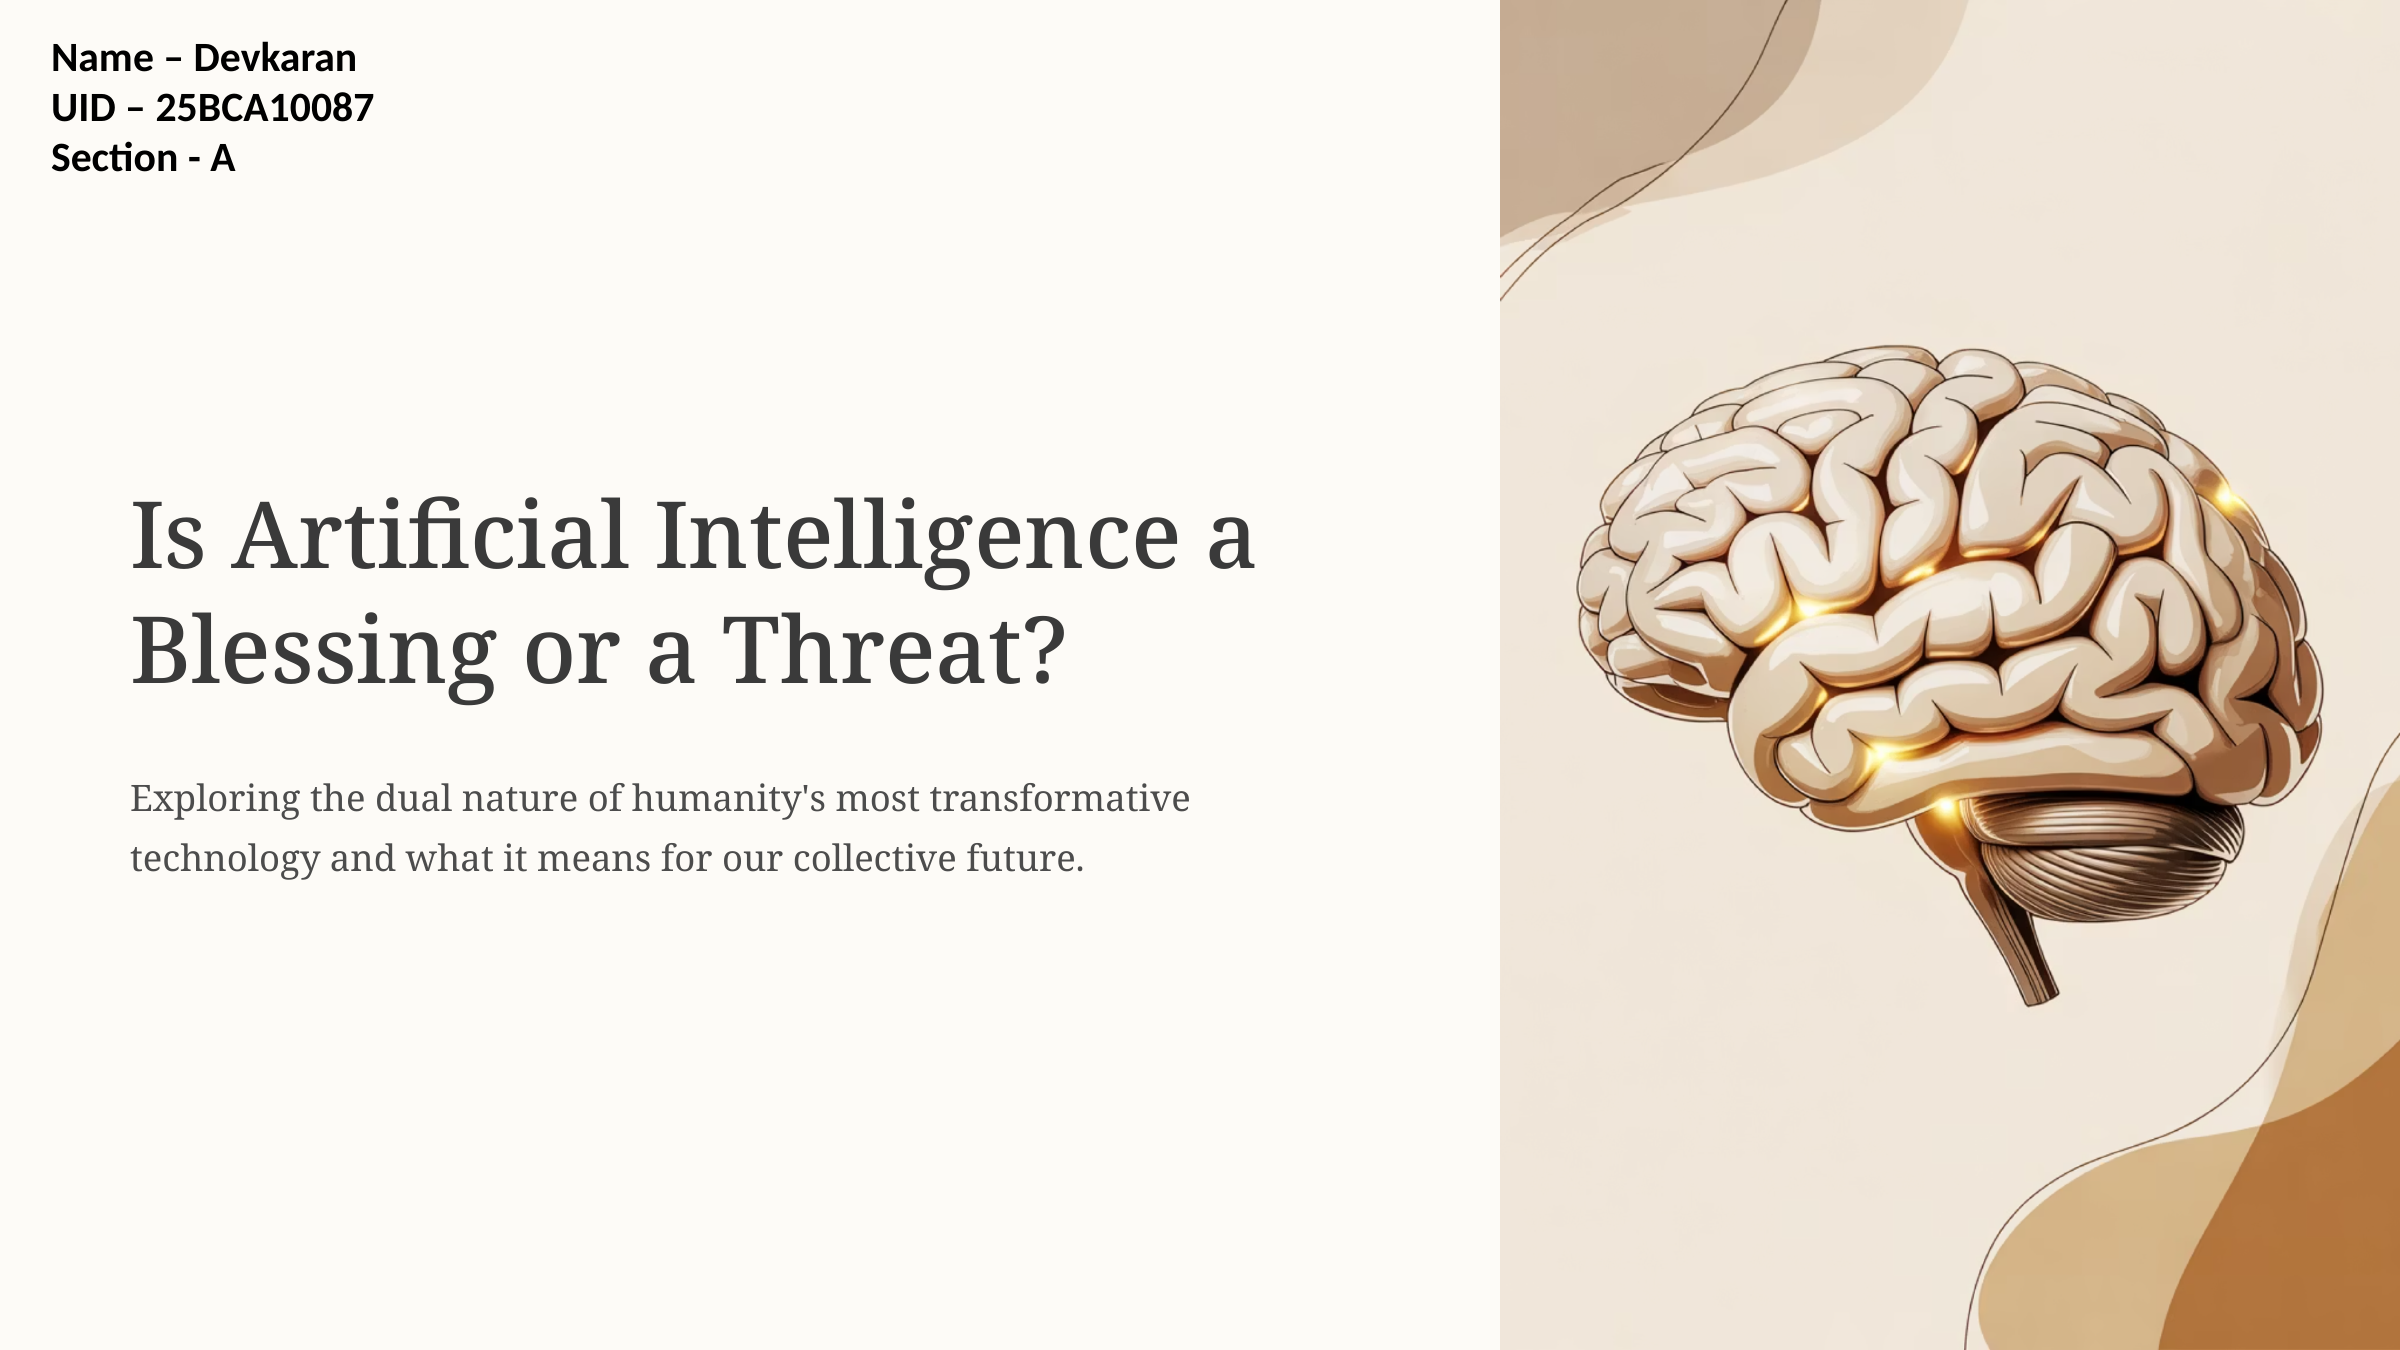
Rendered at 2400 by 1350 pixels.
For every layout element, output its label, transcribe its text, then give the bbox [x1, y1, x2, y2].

text_box Exploring the dual nature of humanity's most transformative technology and what it means for our collective future. [130, 759, 1370, 879]
picture [1499, 0, 2400, 1350]
text_box Is Artificial Intelligence a Blessing or a Threat? [130, 471, 1370, 704]
text_box Name – Devkaran UID – 25BCA10087 Section - A [36, 21, 572, 187]
